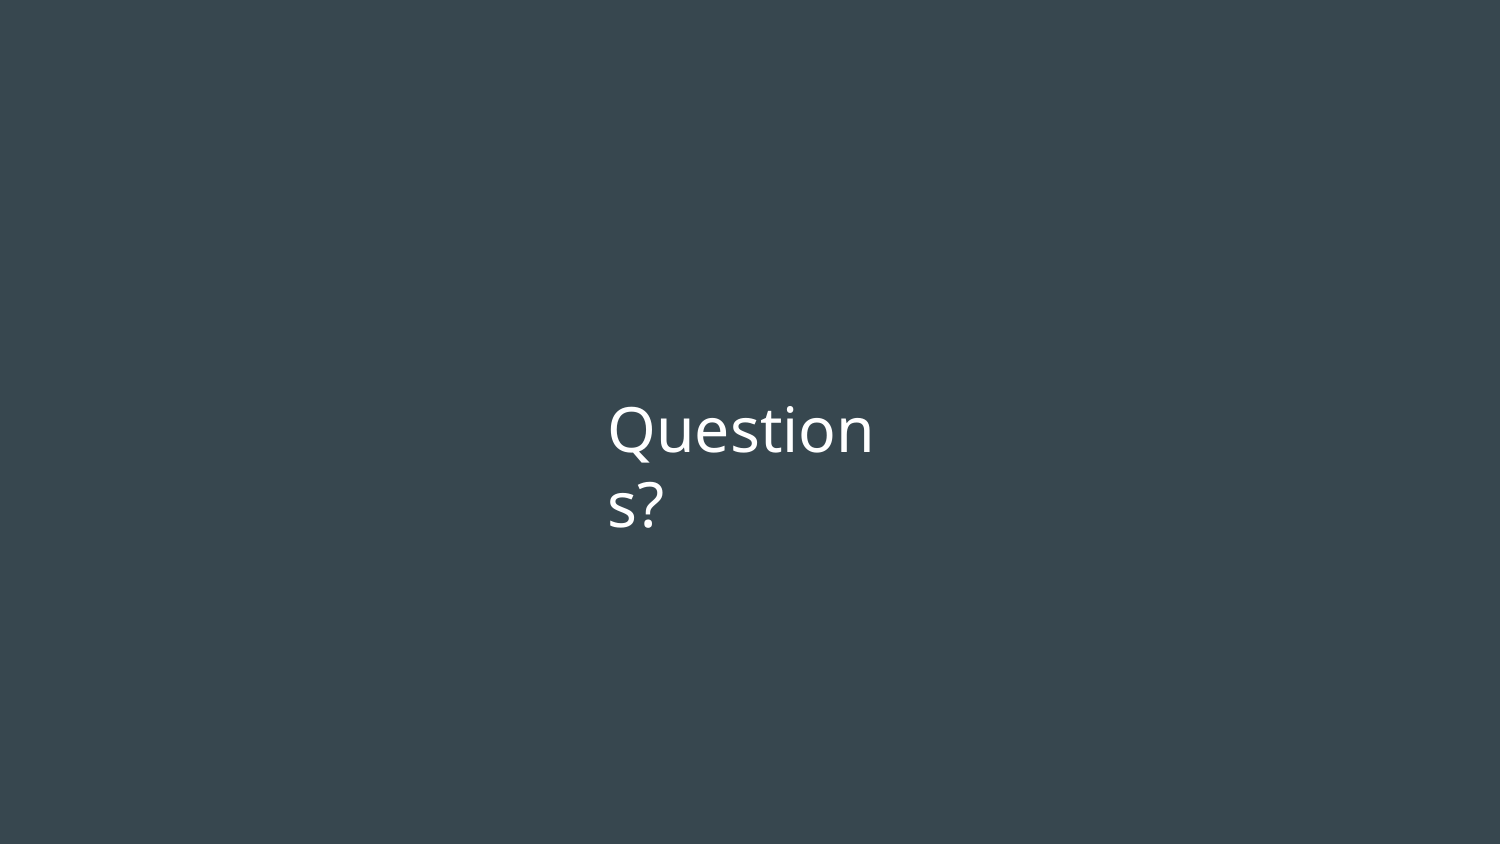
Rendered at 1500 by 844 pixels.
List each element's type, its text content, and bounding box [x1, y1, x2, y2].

title Questions? [592, 374, 908, 469]
